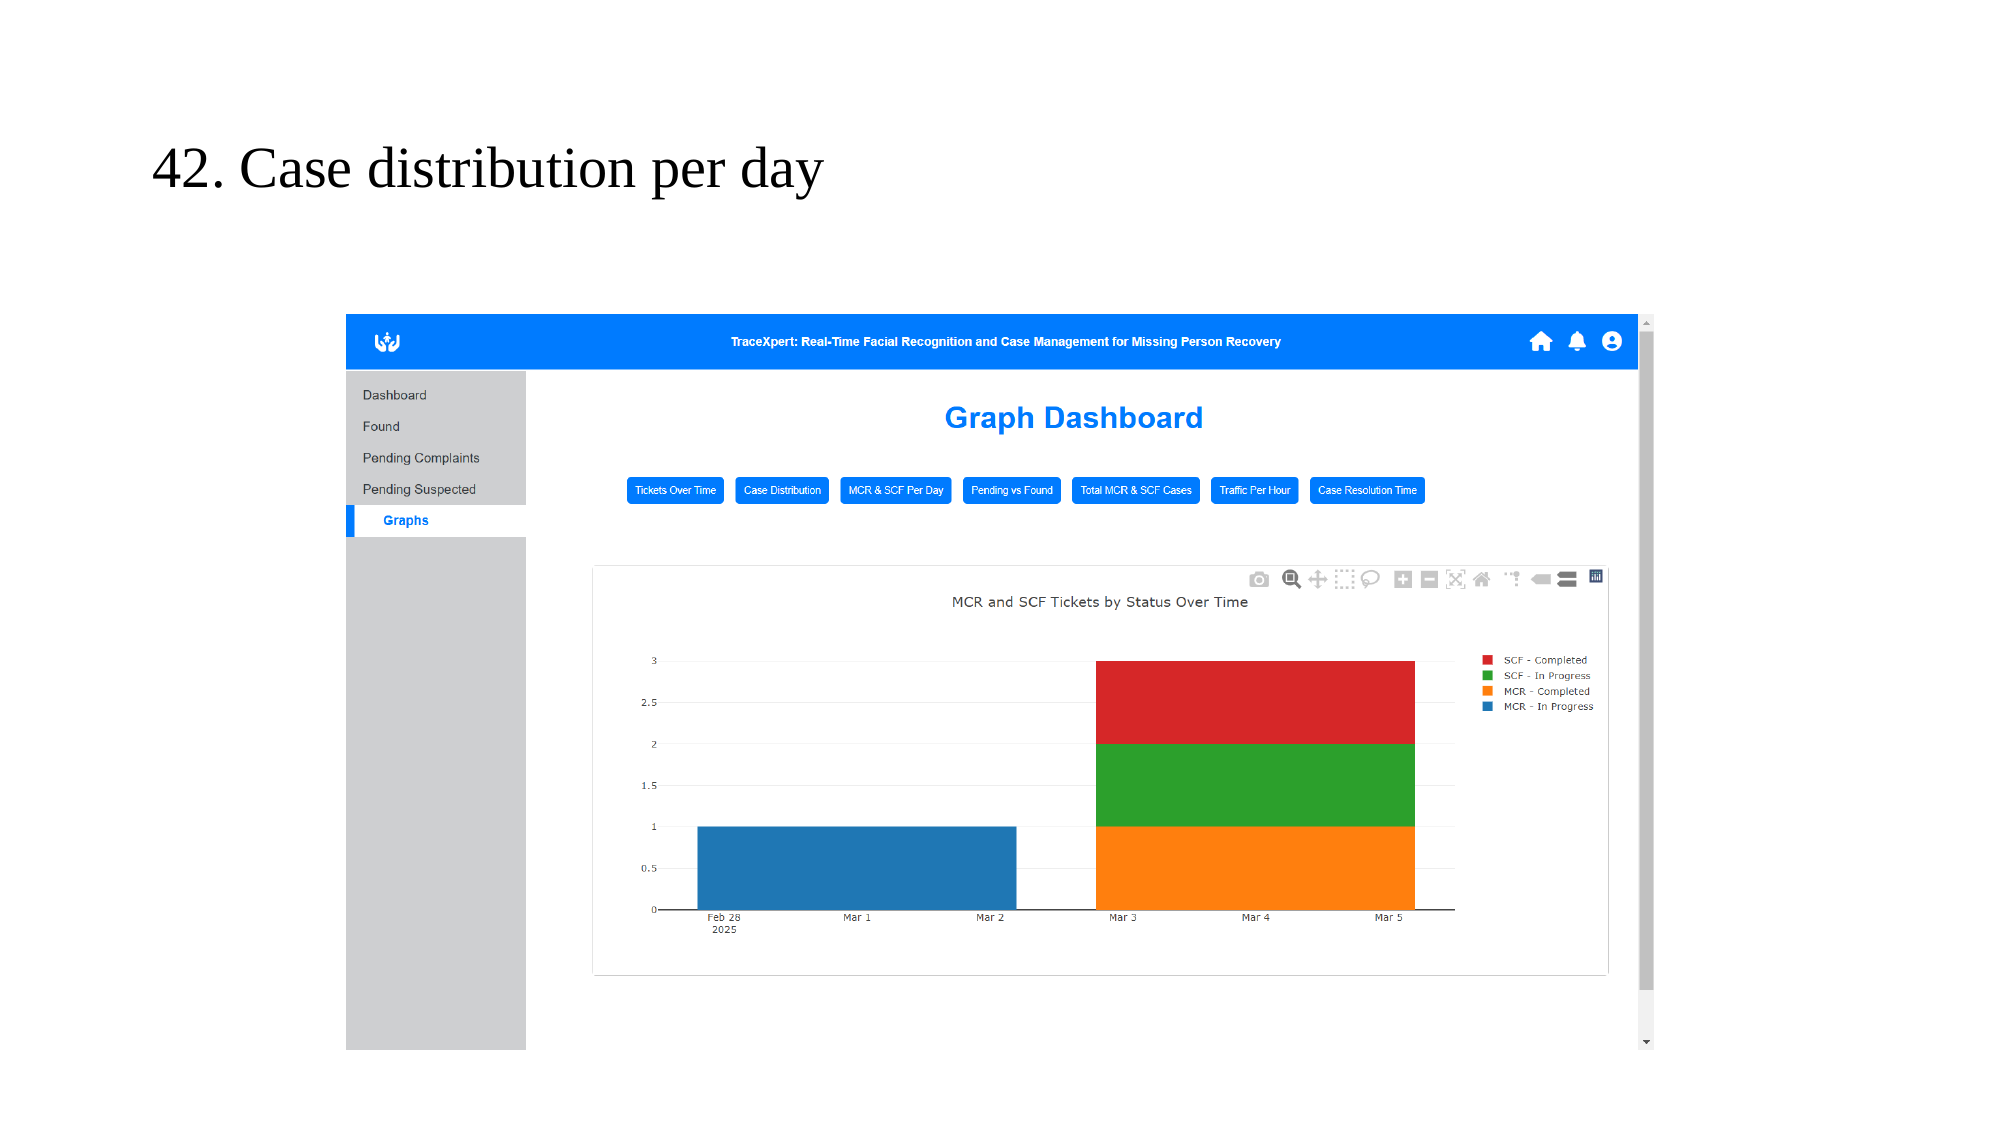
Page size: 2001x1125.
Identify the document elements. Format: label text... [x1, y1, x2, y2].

picture [346, 314, 1654, 1050]
title 42. Case distribution per day [137, 59, 1863, 278]
